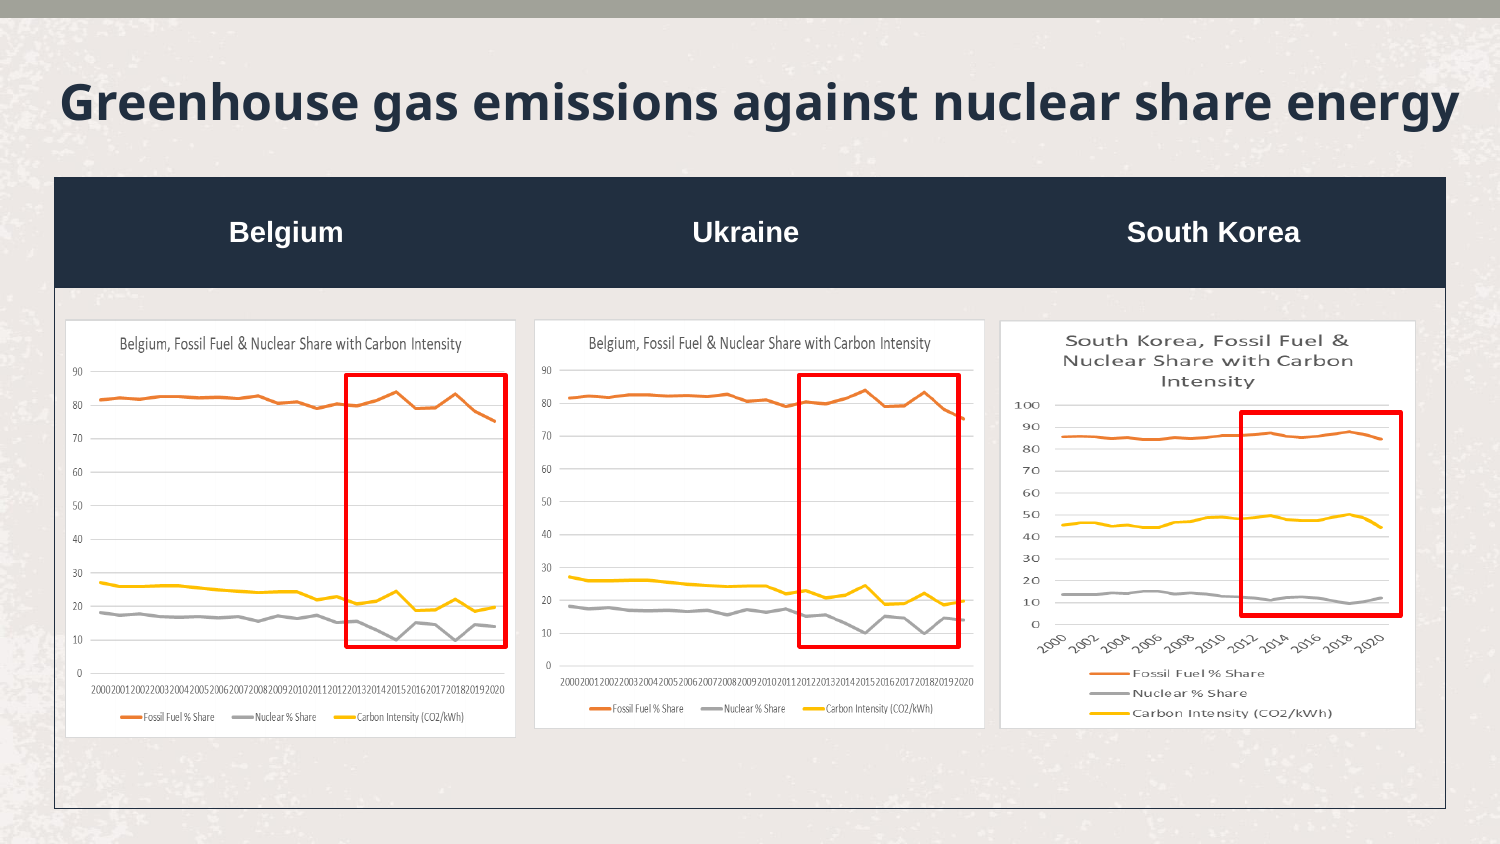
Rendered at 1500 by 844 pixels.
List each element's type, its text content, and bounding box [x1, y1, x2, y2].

title Greenhouse gas emissions against nuclear share energy [44, 55, 1500, 172]
table_cell [518, 288, 982, 808]
table_cell [982, 288, 1445, 808]
table_header Belgium [55, 179, 518, 286]
table_header Ukraine [518, 179, 982, 286]
table_cell [55, 288, 518, 808]
table_header South Korea [982, 179, 1445, 286]
picture [0, 18, 1500, 844]
